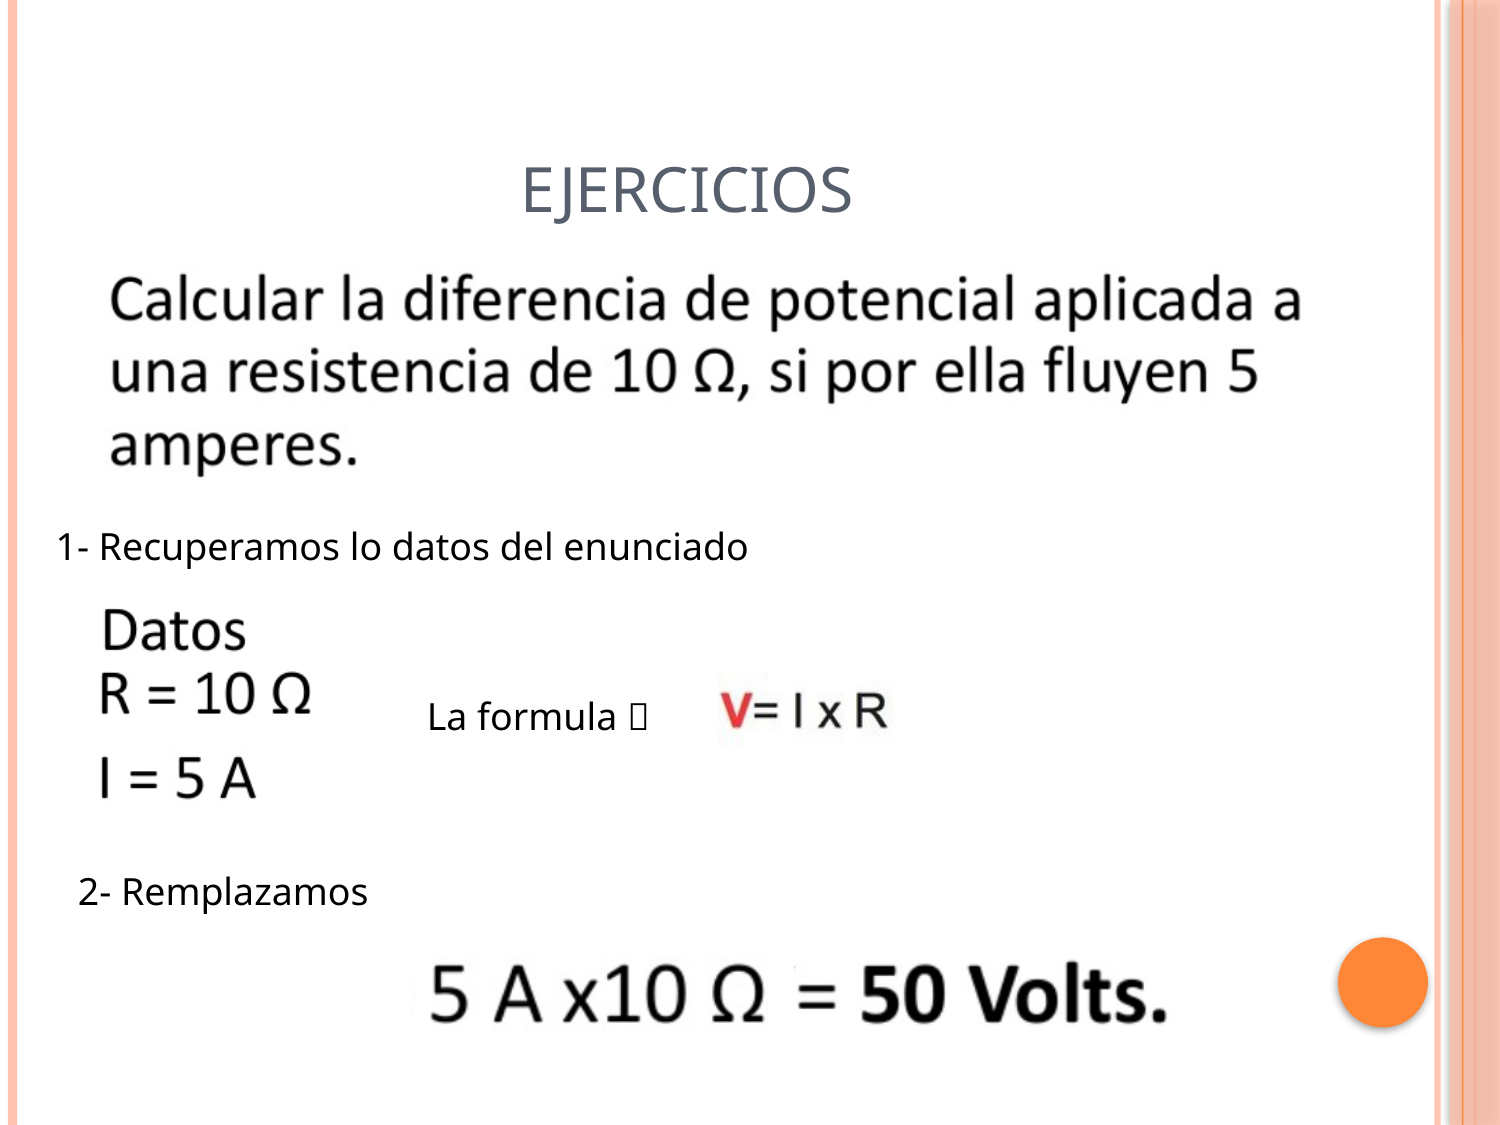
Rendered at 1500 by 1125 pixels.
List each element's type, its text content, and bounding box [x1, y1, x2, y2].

text_box 2- Remplazamos [63, 861, 384, 921]
picture [77, 597, 341, 811]
picture [713, 670, 911, 762]
text_box 1- Recuperamos lo datos del enunciado [40, 515, 765, 575]
title Ejercicios [75, 45, 1300, 233]
picture [409, 943, 1178, 1050]
text_box La formula  [412, 685, 665, 746]
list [87, 254, 1314, 481]
